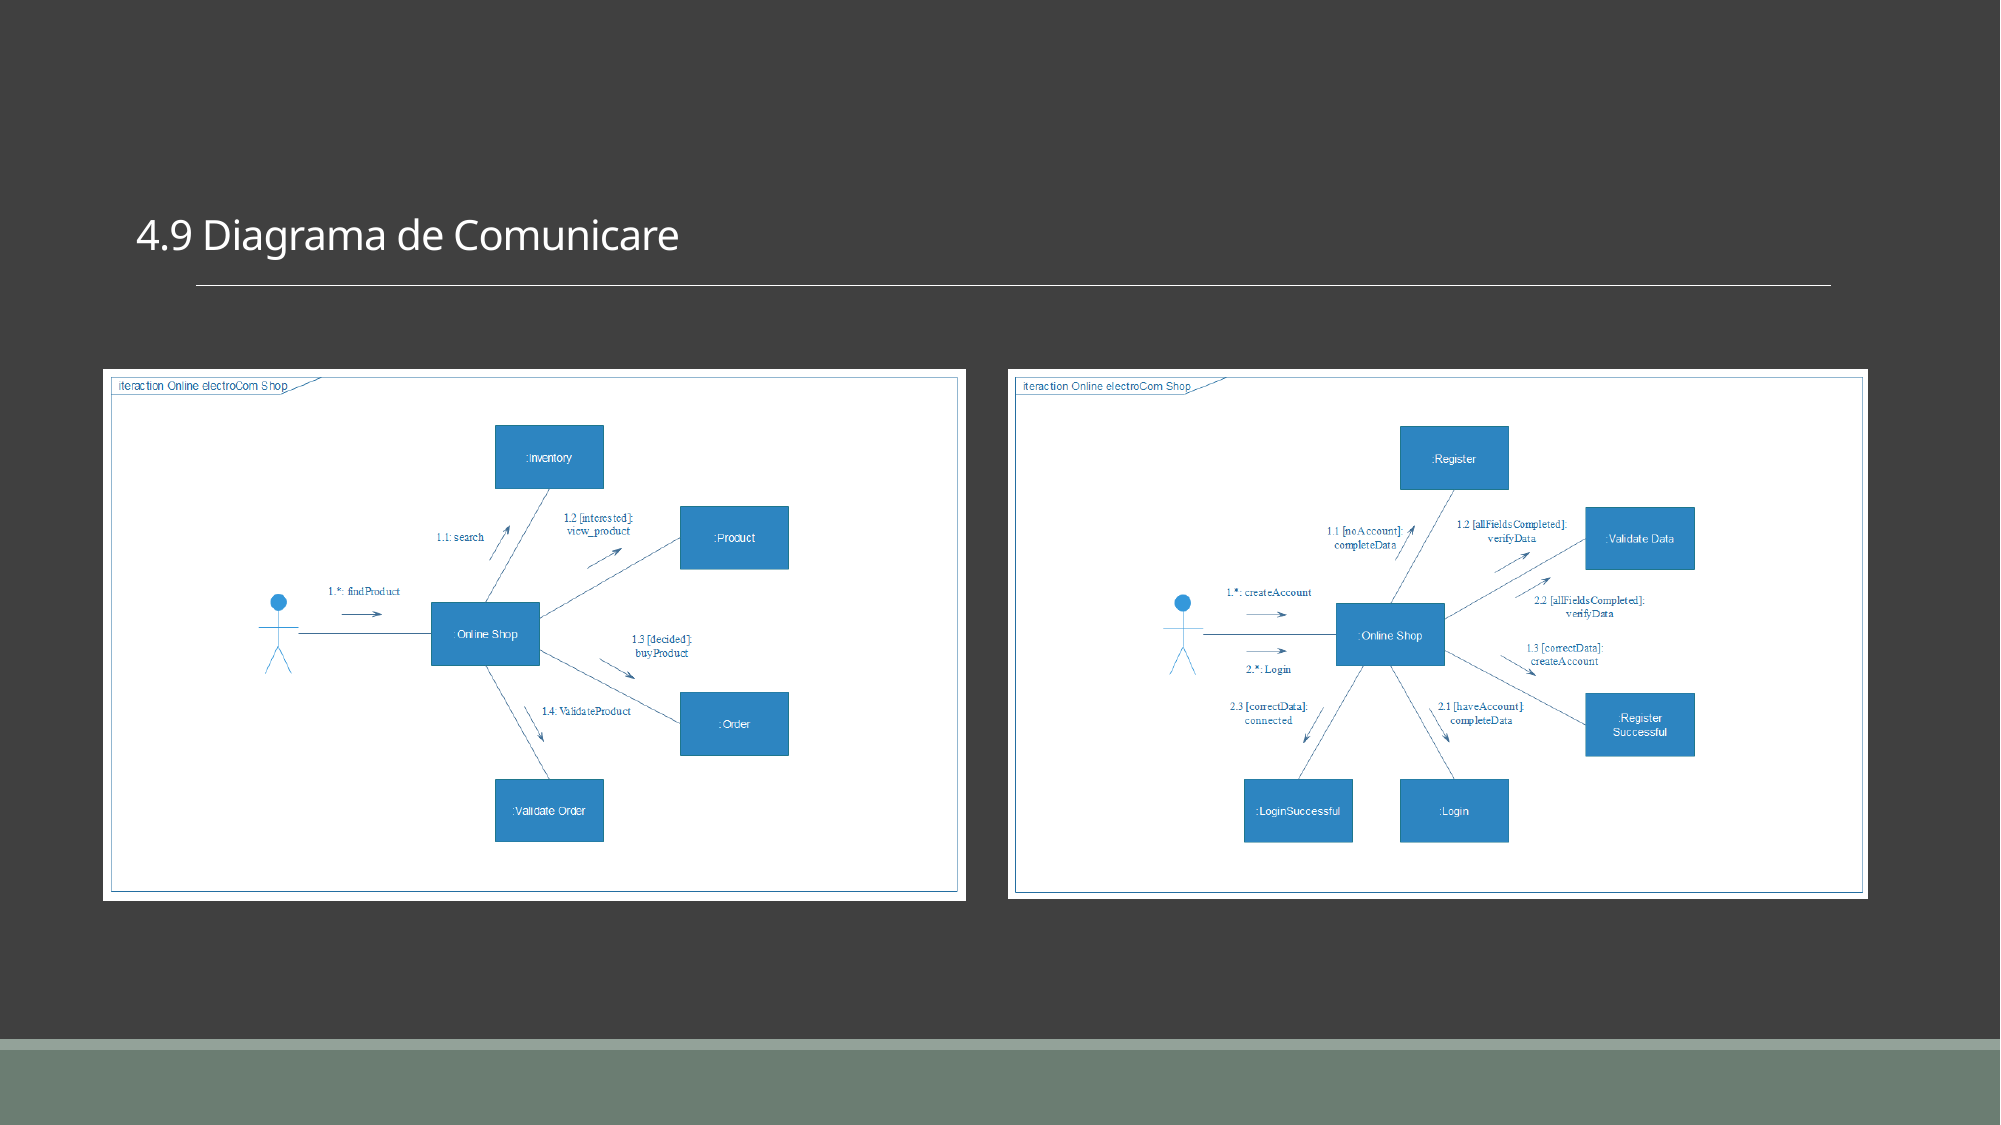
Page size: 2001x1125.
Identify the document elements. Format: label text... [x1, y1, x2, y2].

picture [102, 368, 967, 901]
title 4.9 Diagrama de Comunicare [121, 186, 1664, 267]
picture [1008, 368, 1868, 899]
